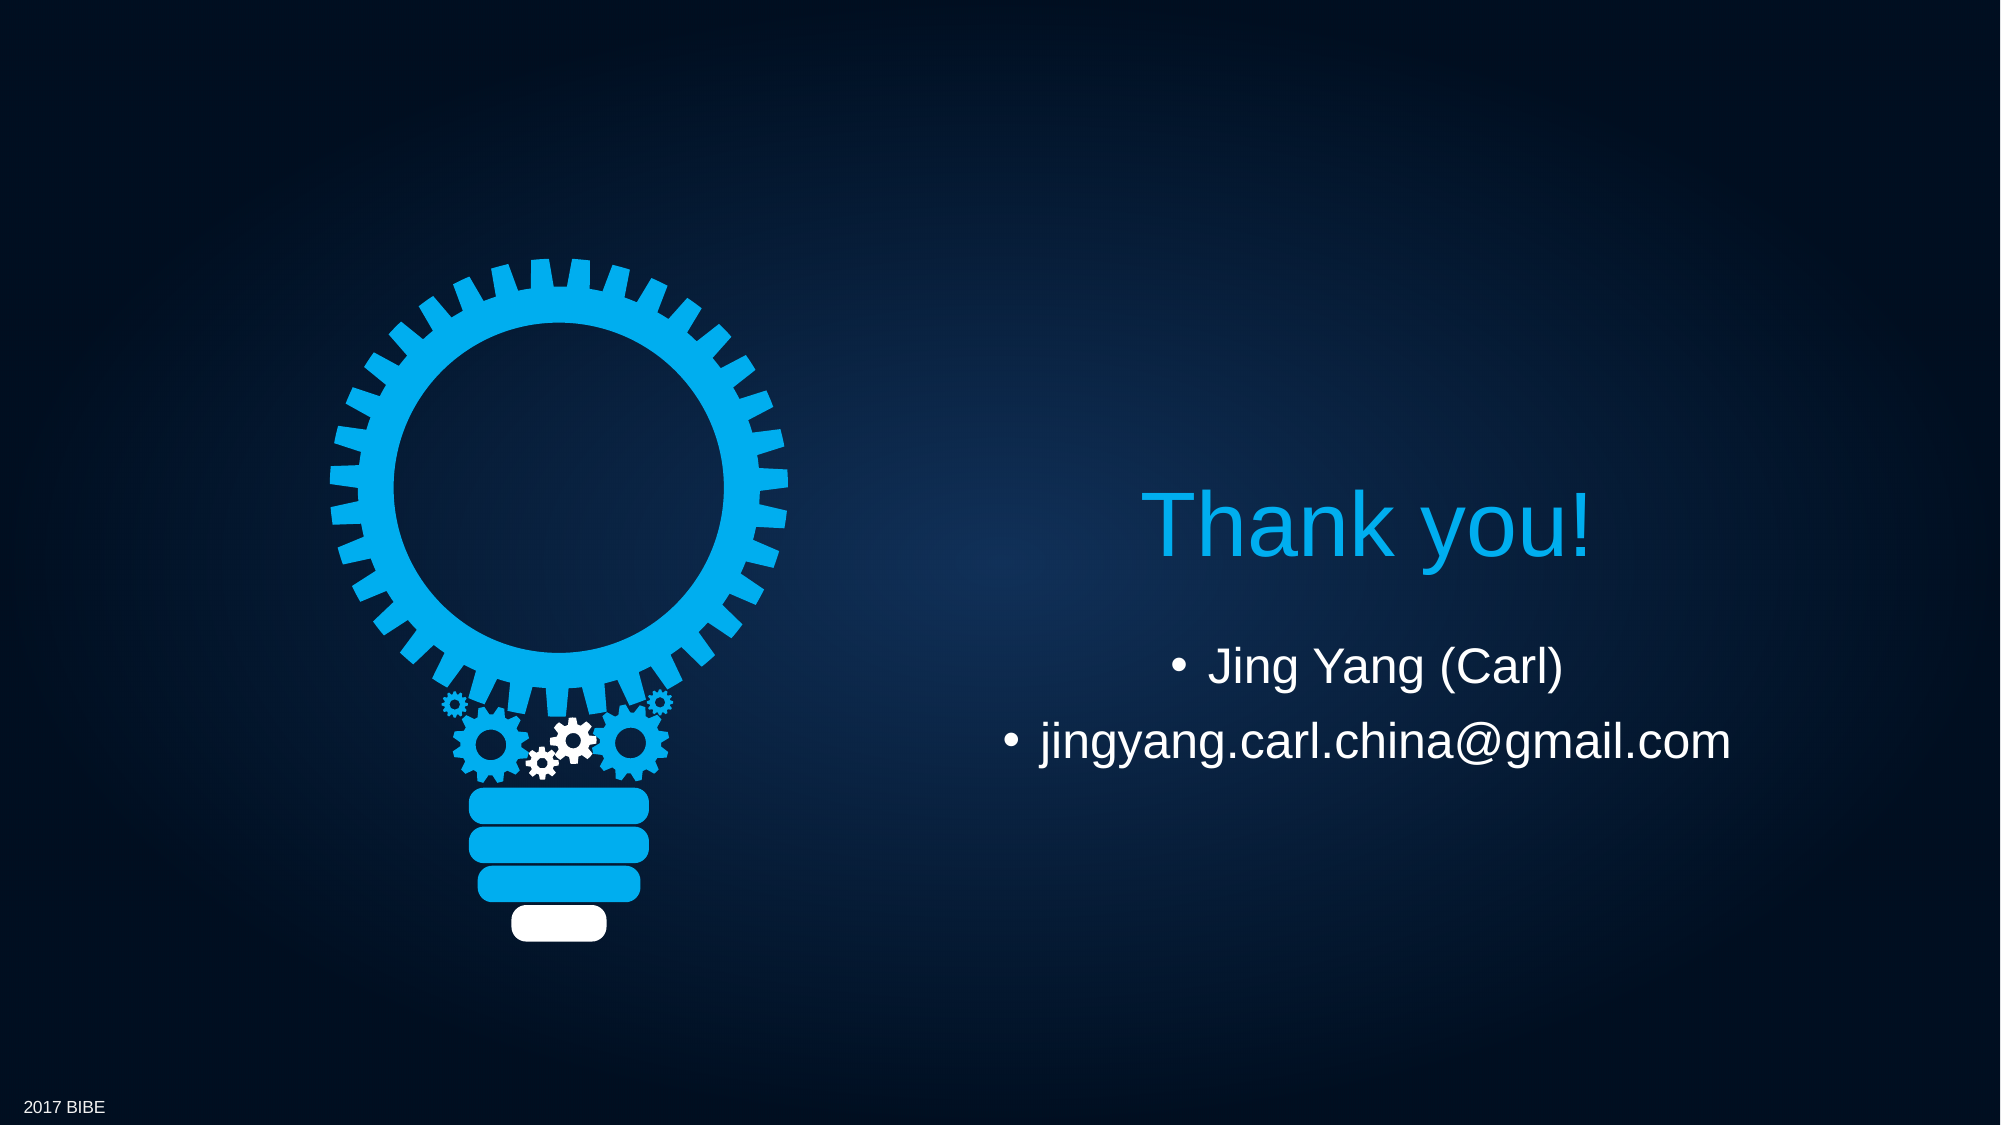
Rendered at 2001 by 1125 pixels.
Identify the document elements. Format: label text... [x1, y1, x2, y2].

title Thank you! [787, 418, 1948, 636]
text_box 2017 BIBE [0, 1090, 121, 1125]
text_box Jing Yang (Carl) jingyang.carl.china@gmail.com [921, 632, 1814, 773]
picture [0, 0, 2001, 1125]
